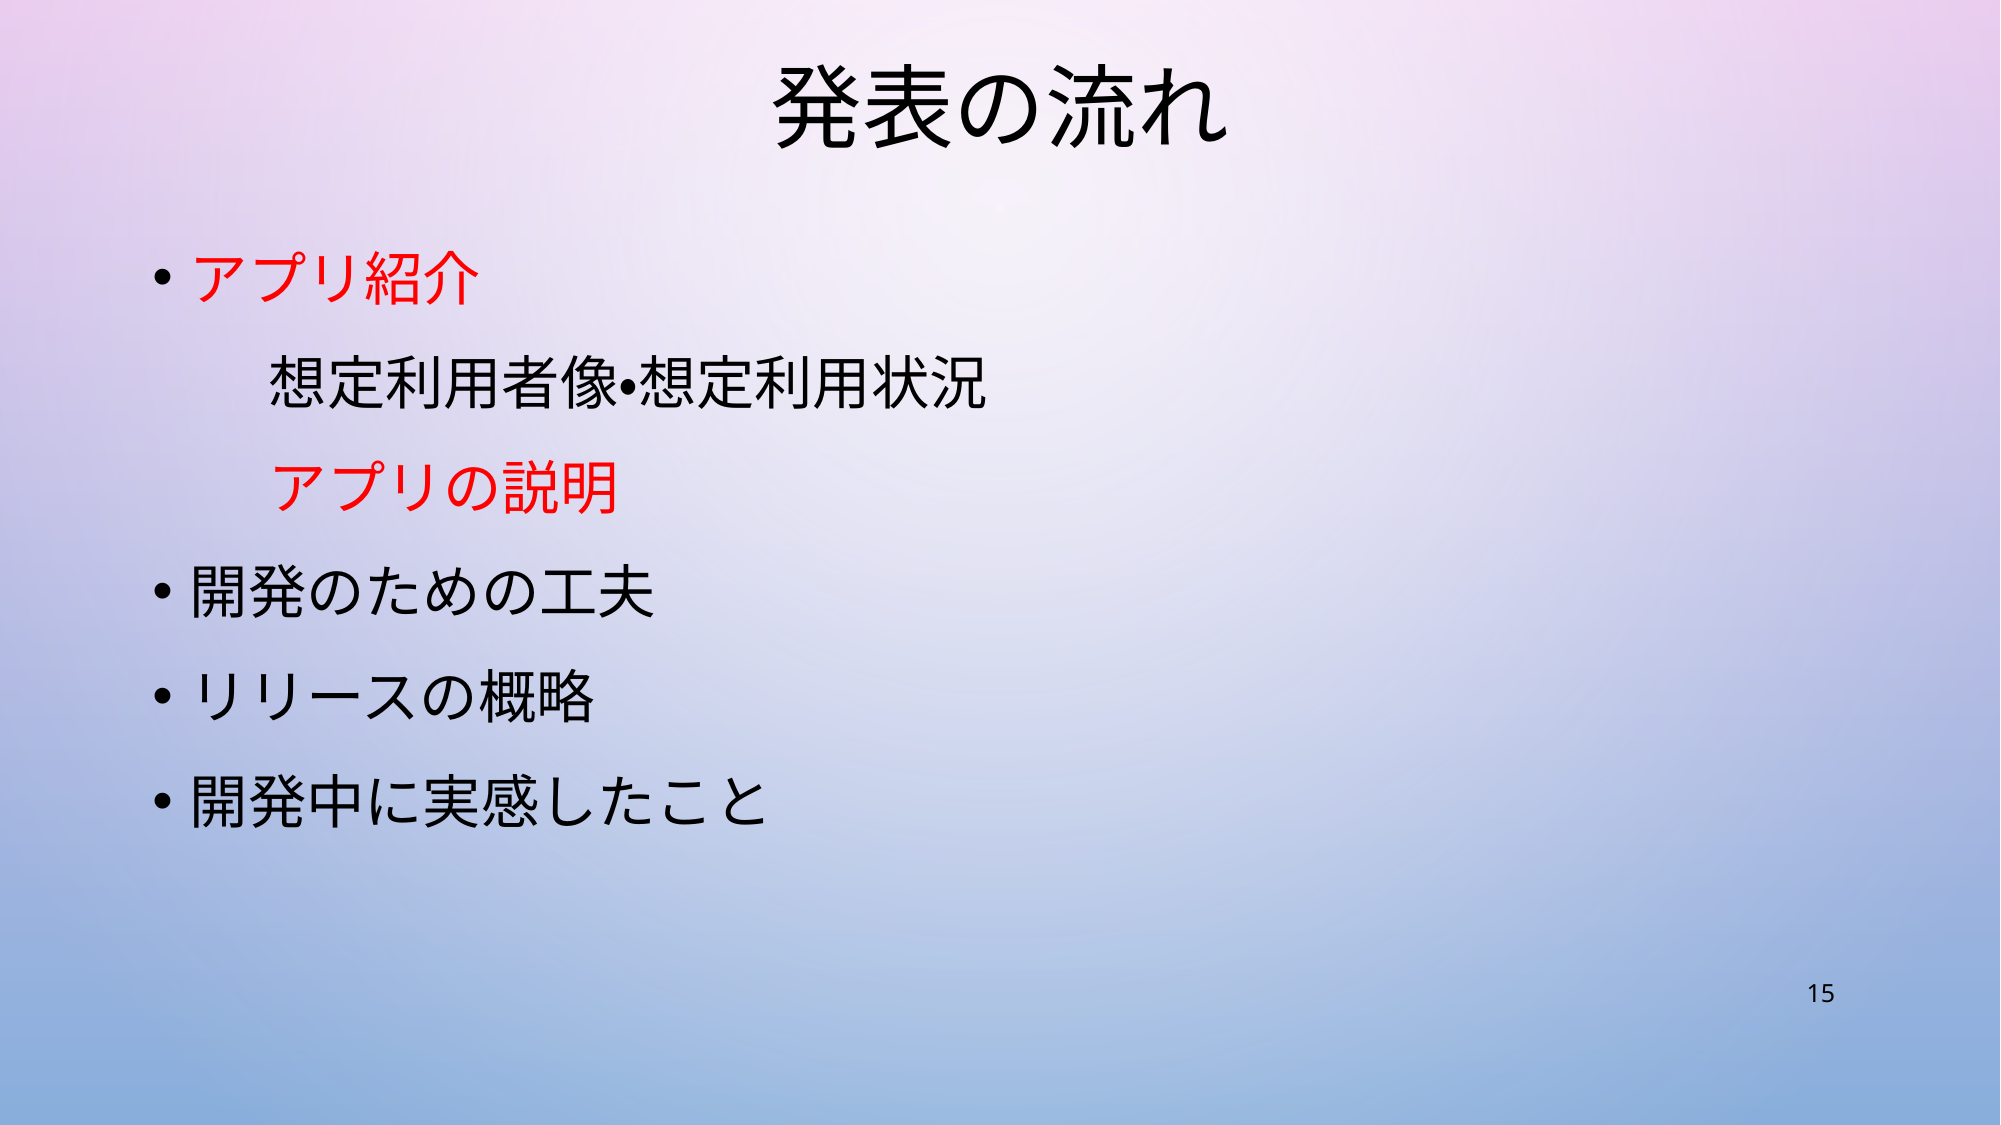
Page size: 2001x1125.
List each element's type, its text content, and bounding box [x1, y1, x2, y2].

list アプリ紹介 想定利用者像・想定利用状況 アプリの説明 開発のための工夫 リリースの概略 開発中に実感したこと [137, 220, 1863, 1014]
slide_number 15 [1724, 965, 1851, 1025]
text_box カウントがどんどん 増えていくよ [0, 0, 2000, 615]
title 発表の流れ [137, 31, 1863, 192]
